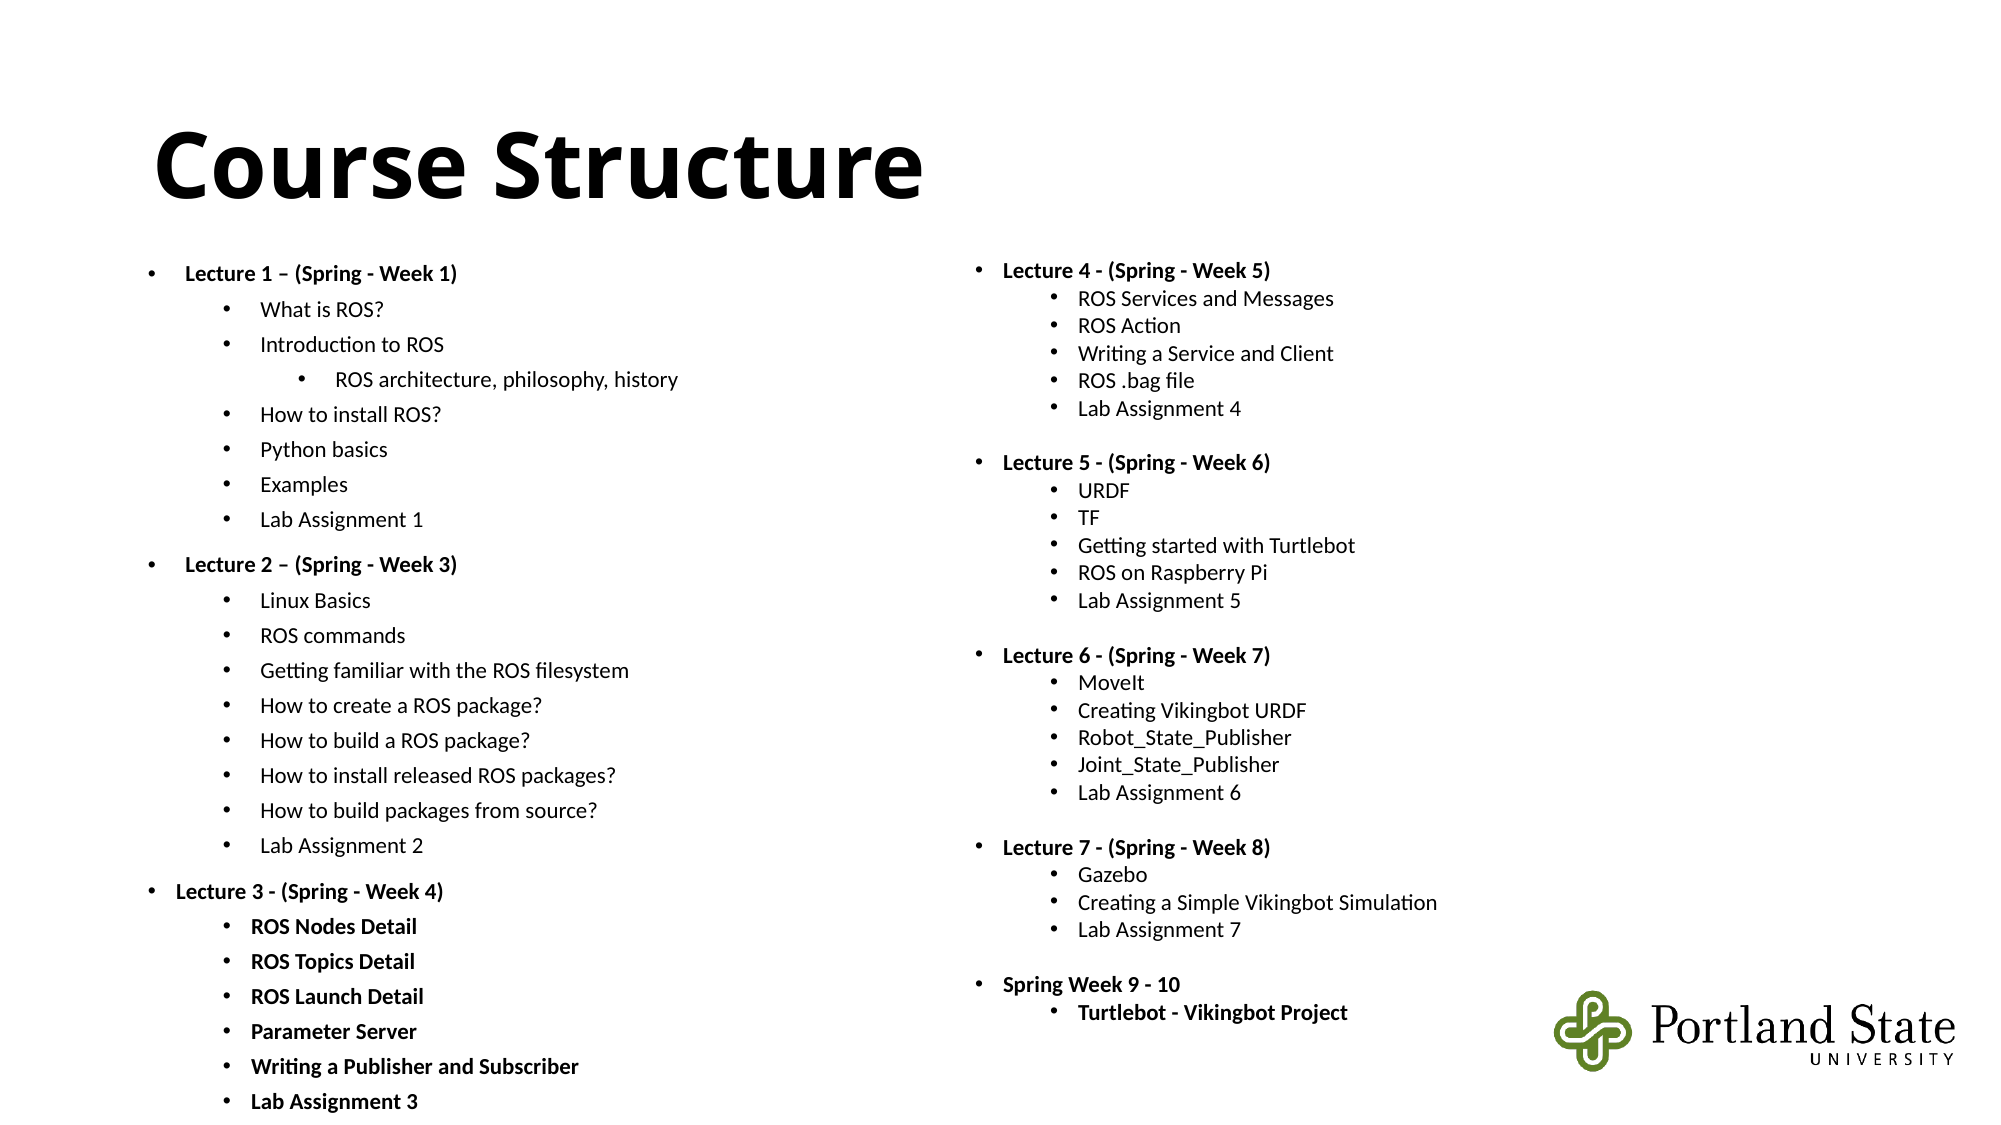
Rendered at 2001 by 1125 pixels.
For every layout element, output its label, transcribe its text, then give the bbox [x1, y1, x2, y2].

picture [1538, 972, 1970, 1089]
list Lecture 1 – (Spring - Week 1) What is ROS? Introduction to ROS ROS architecture, philosophy, history How to install ROS? Python basics Examples Lab Assignment 1 Lecture 2 – (Spring - Week 3) Linux Basics ROS commands Getting familiar with the ROS filesystem How to create a ROS package? How to build a ROS package? How to install released ROS packages? How to build packages from source? Lab Assignment 2 Lecture 3 - (Spring - Week 4) ROS Nodes Detail ROS Topics Detail ROS Launch Detail Parameter Server Writing a Publisher and Subscriber Lab Assignment 3 [132, 254, 756, 1125]
title Course Structure [137, 59, 1863, 278]
text_box Lecture 4 - (Spring - Week 5) ROS Services and Messages ROS Action Writing a Service and Client ROS .bag file Lab Assignment 4 Lecture 5 - (Spring - Week 6) URDF TF Getting started with Turtlebot ROS on Raspberry Pi Lab Assignment 5 Lecture 6 - (Spring - Week 7) MoveIt Creating Vikingbot URDF Robot_State_Publisher Joint_State_Publisher Lab Assignment 6 Lecture 7 - (Spring - Week 8) Gazebo Creating a Simple Vikingbot Simulation Lab Assignment 7 Spring Week 9 - 10 Turtlebot - Vikingbot Project [960, 193, 1715, 1115]
